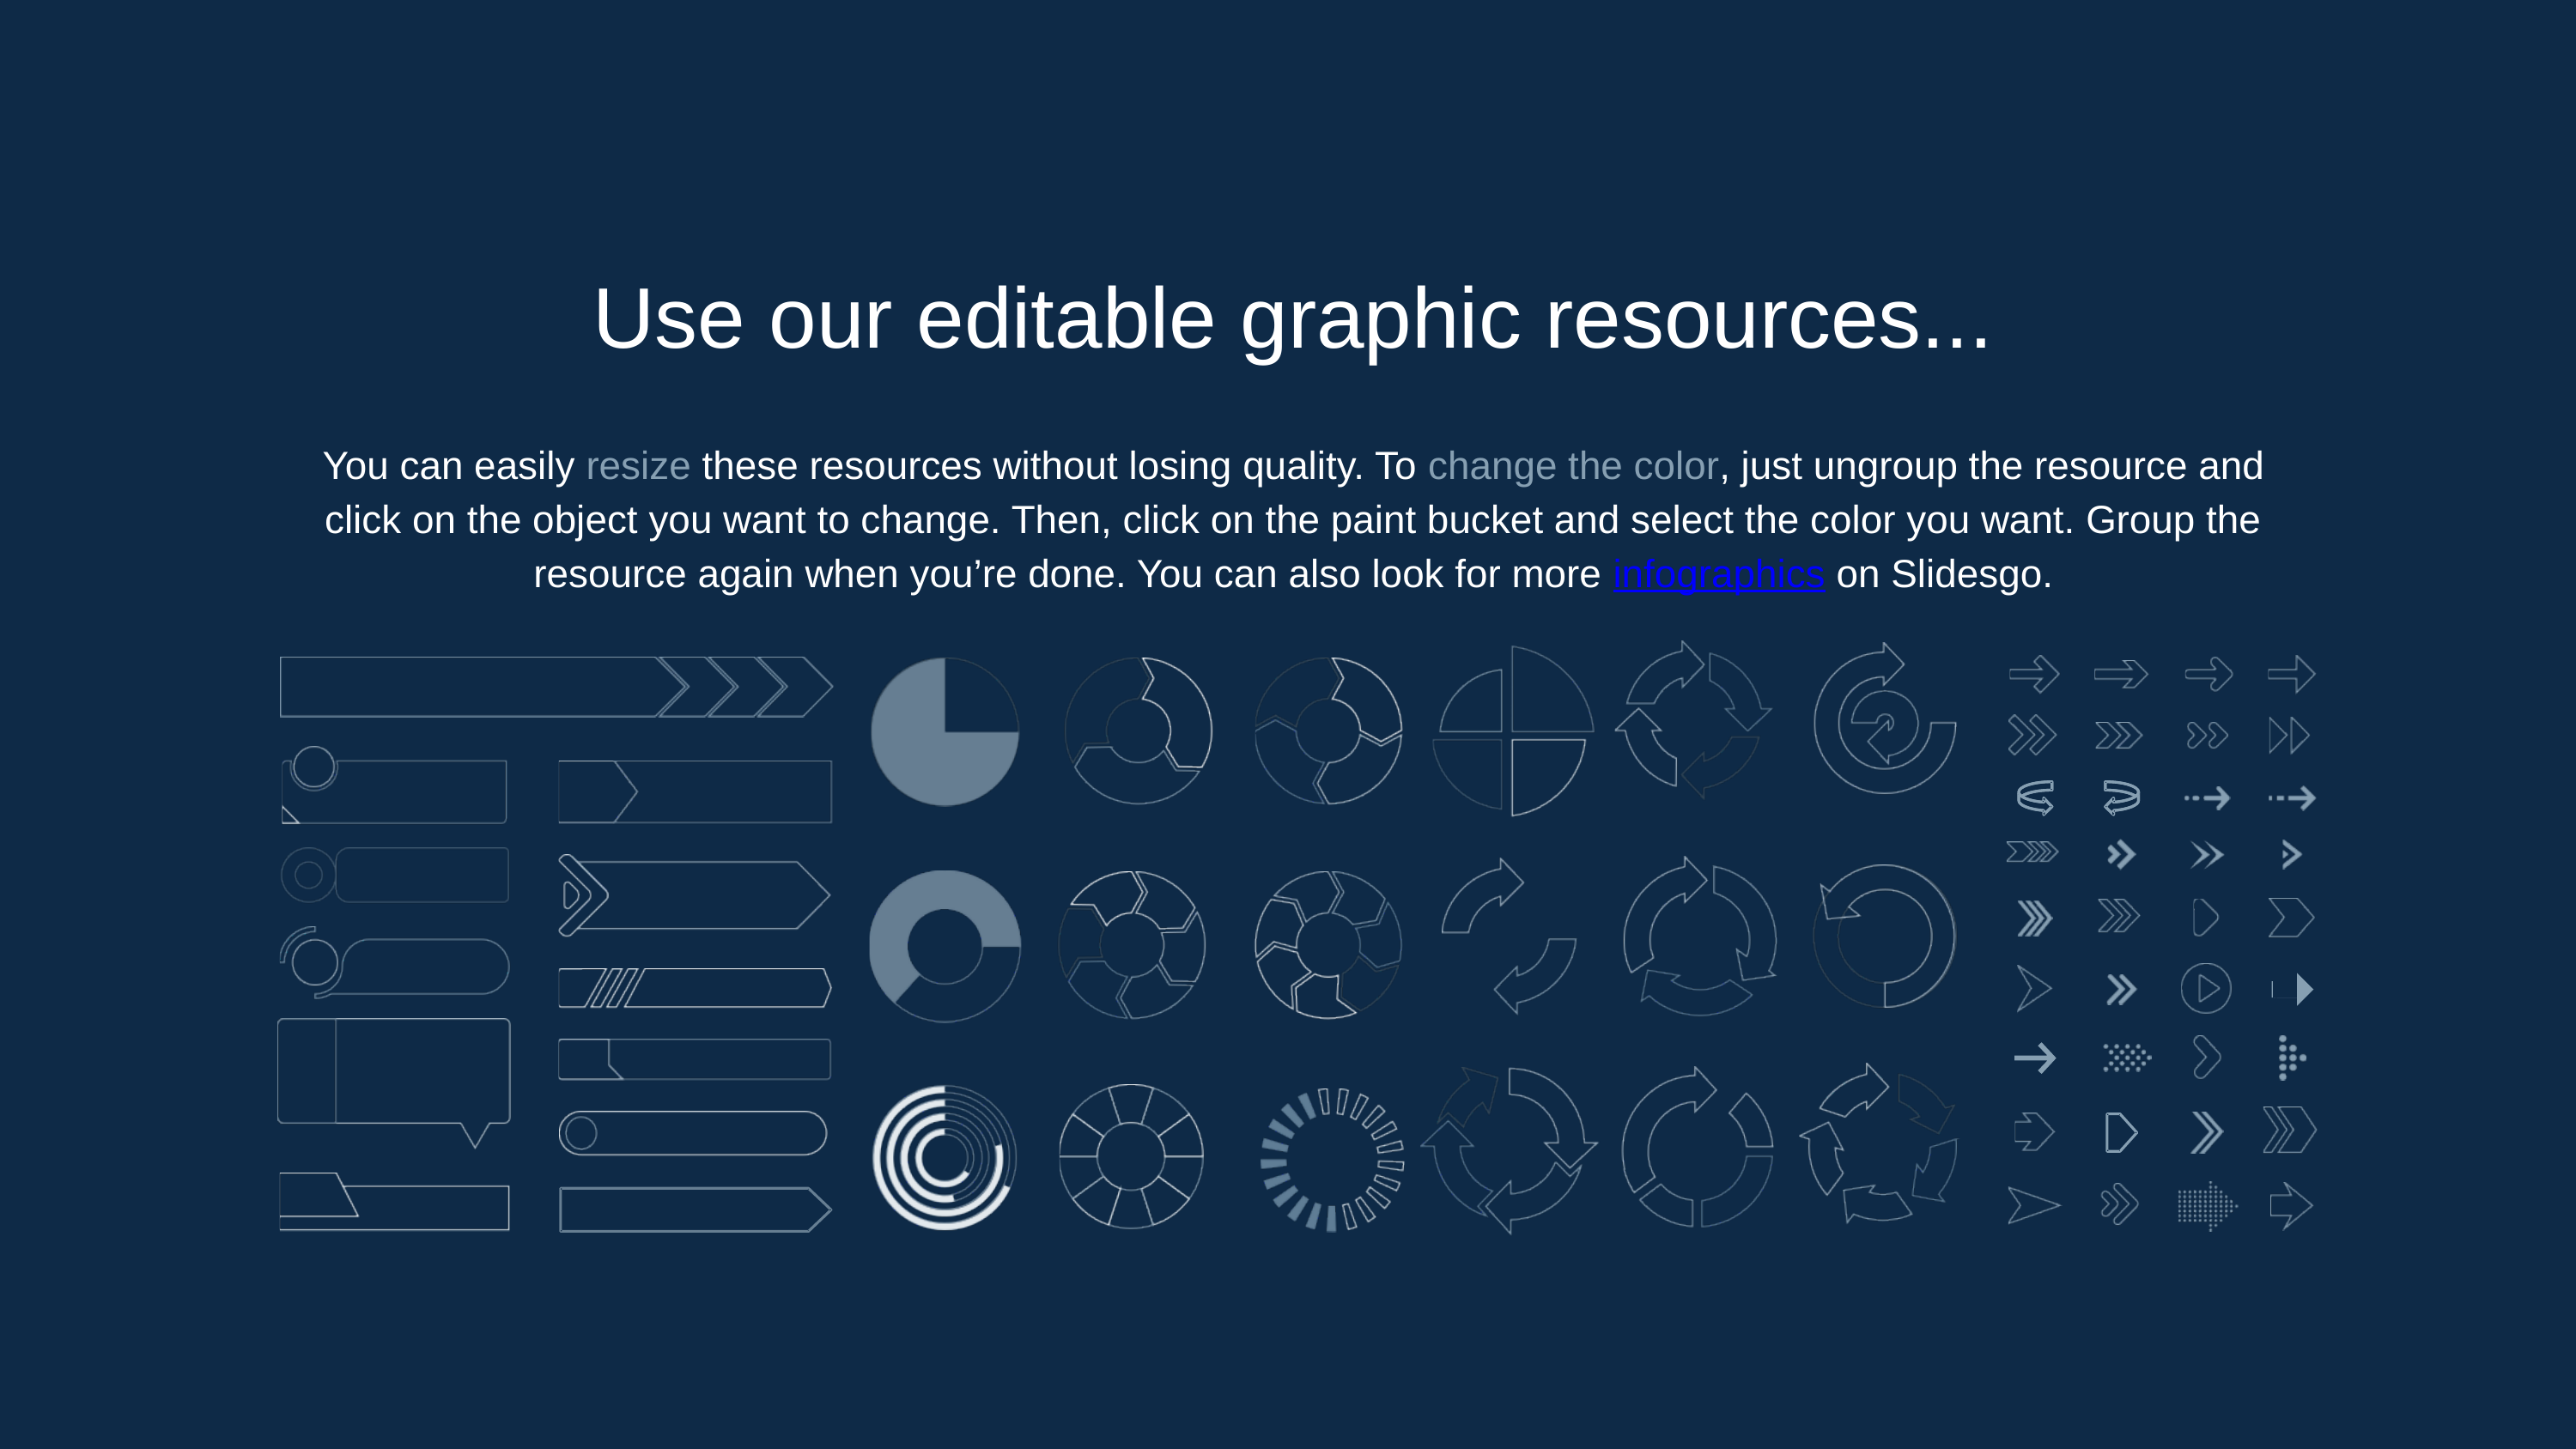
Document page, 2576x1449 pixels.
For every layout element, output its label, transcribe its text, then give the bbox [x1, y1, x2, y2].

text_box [2017, 779, 2054, 817]
text_box [2190, 1112, 2224, 1154]
text_box [279, 926, 512, 1001]
text_box [2095, 722, 2148, 755]
text_box You can easily resize these resources without losing quality. To change the color, just ungroup the resource and click on the object you want to change. Then, click on the paint bucket and select the color you want. Group the resource again when you’re done. You can also look for more infographics on Slidesgo. [313, 433, 2274, 596]
text_box [559, 1111, 829, 1158]
text_box [2181, 963, 2233, 1016]
text_box [2184, 786, 2231, 810]
text_box [279, 847, 511, 905]
text_box [2186, 722, 2234, 755]
text_box [2269, 898, 2317, 939]
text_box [2271, 973, 2314, 1006]
text_box [279, 1173, 511, 1233]
text_box [1055, 871, 1212, 1022]
text_box [2099, 1183, 2145, 1231]
text_box [1442, 858, 1597, 1035]
text_box [2193, 899, 2221, 939]
text_box [2268, 655, 2318, 695]
text_box [1799, 1063, 1978, 1244]
text_box [558, 761, 835, 826]
text_box [1261, 1088, 1406, 1233]
text_box [1432, 646, 1596, 819]
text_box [2105, 1112, 2139, 1154]
text_box [2094, 660, 2150, 690]
text_box [558, 968, 835, 1010]
text_box [1789, 864, 1978, 1028]
text_box [2006, 841, 2064, 868]
text_box [2014, 1113, 2057, 1153]
text_box [1610, 856, 1797, 1037]
text_box [2270, 1182, 2315, 1231]
text_box [2098, 899, 2146, 938]
text_box [2009, 655, 2062, 695]
text_box [871, 658, 1020, 807]
text_box [1252, 871, 1407, 1022]
text_box [2282, 840, 2303, 870]
text_box [1255, 658, 1405, 807]
text_box [849, 1062, 1042, 1255]
text_box [2178, 1181, 2239, 1232]
text_box [1614, 640, 1793, 820]
text_box [1419, 1067, 1619, 1255]
text_box [2269, 717, 2316, 760]
text_box [869, 870, 1022, 1023]
text_box [2107, 839, 2136, 870]
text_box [559, 1186, 833, 1234]
text_box [2278, 1035, 2307, 1081]
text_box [2103, 779, 2141, 817]
text_box [2269, 785, 2317, 811]
text_box [282, 746, 508, 826]
text_box Use our editable graphic resources... [313, 262, 2274, 366]
text_box [2263, 1106, 2323, 1159]
text_box [558, 1039, 834, 1082]
text_box [280, 657, 835, 718]
text_box [1613, 1066, 1794, 1248]
text_box [2191, 1035, 2223, 1081]
text_box [2017, 900, 2053, 937]
text_box [1048, 658, 1218, 807]
text_box [2017, 965, 2054, 1015]
text_box [558, 854, 834, 940]
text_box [2014, 1041, 2057, 1075]
text_box [2008, 714, 2063, 762]
text_box [2105, 974, 2138, 1005]
text_box [2008, 1186, 2063, 1227]
text_box [2103, 1044, 2152, 1072]
text_box [2184, 657, 2236, 694]
text_box [1791, 642, 1977, 815]
text_box [2190, 840, 2225, 870]
text_box [277, 1018, 513, 1151]
text_box [1059, 1084, 1206, 1231]
